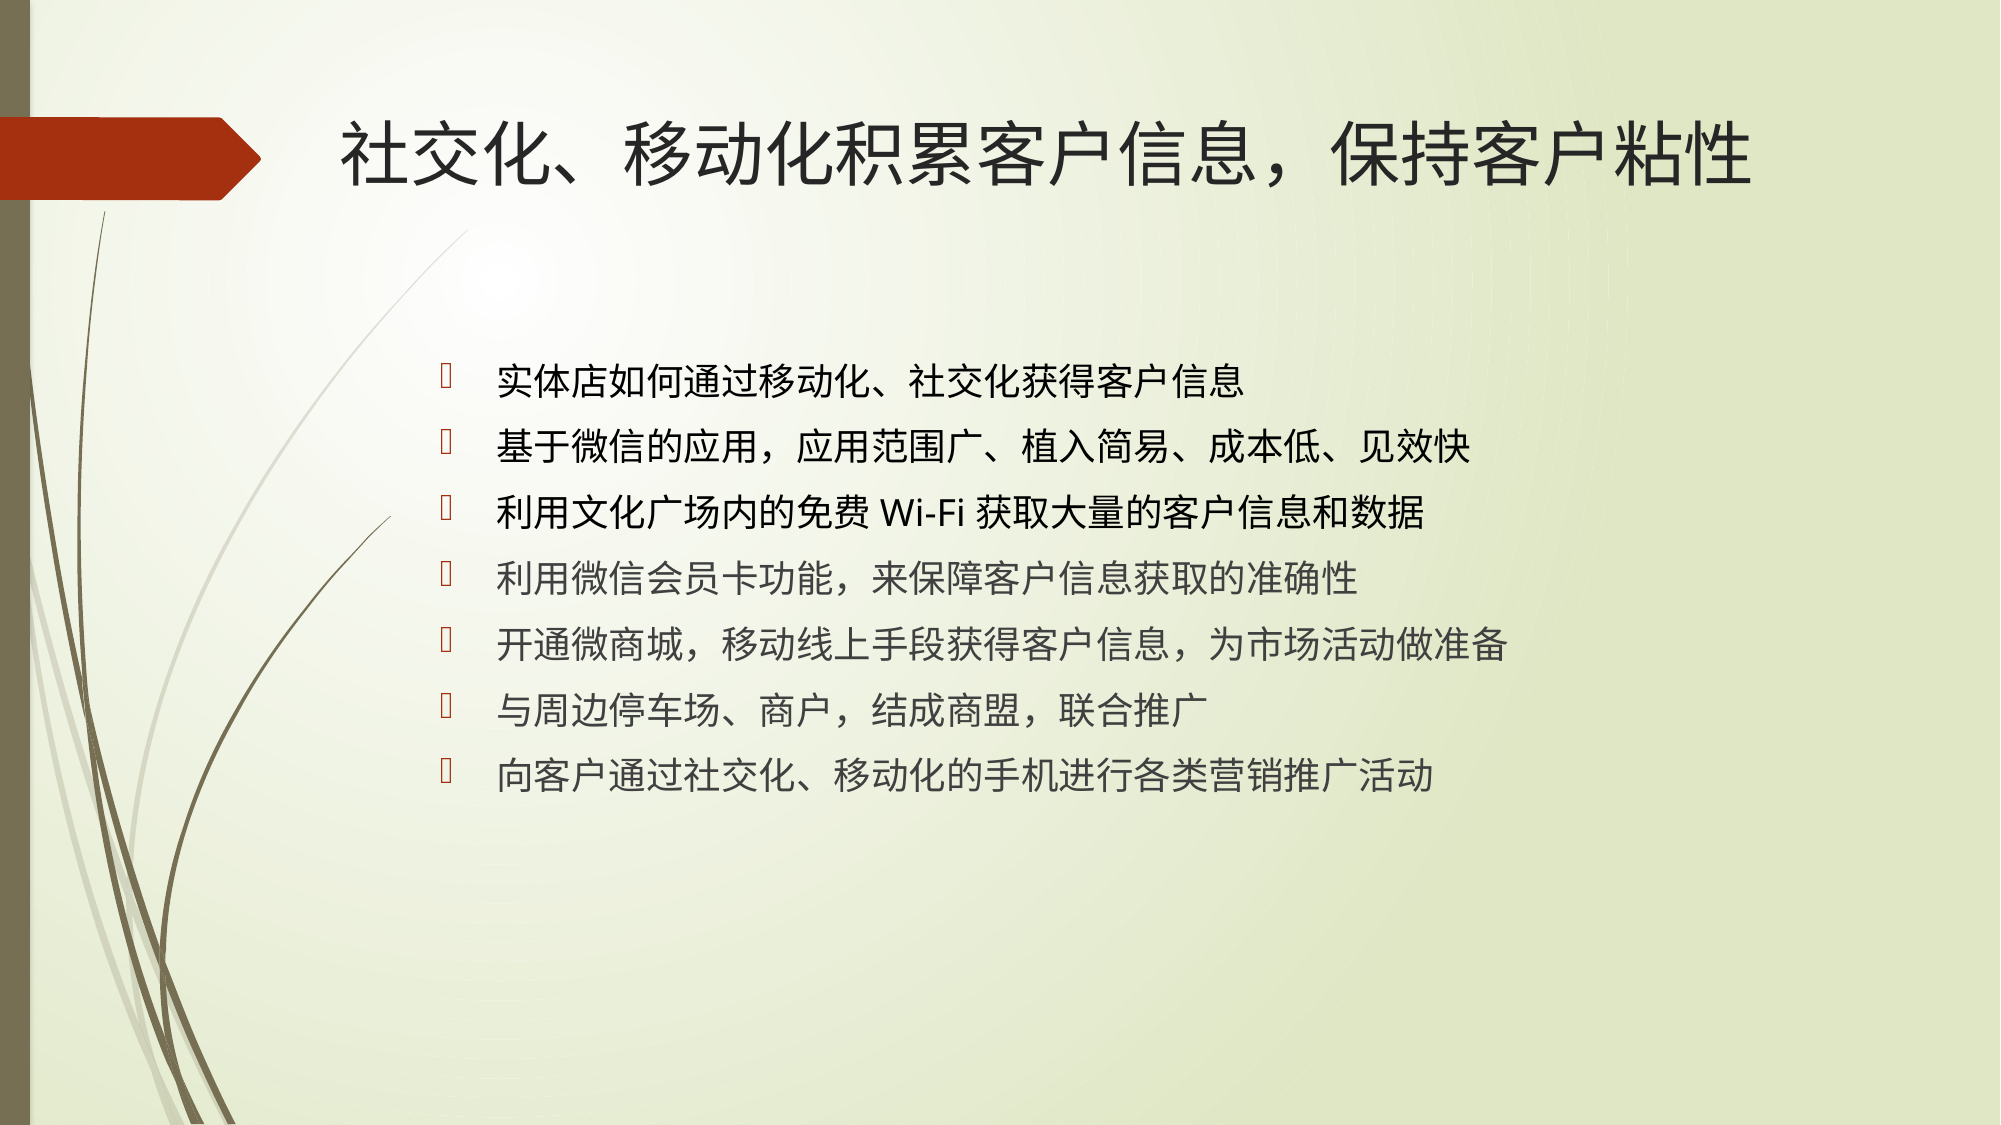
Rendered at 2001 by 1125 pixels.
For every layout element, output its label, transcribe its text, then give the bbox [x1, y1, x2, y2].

title 社交化、移动化积累客户信息，保持客户粘性 [324, 102, 1787, 313]
list 实体店如何通过移动化、社交化获得客户信息 基于微信的应用，应用范围广、植入简易、成本低、见效快 利用文化广场内的免费Wi-Fi获取大量的客户信息和数据 利用微信会员卡功能，来保障客户信息获取的准确性 开通微商城，移动线上手段获得客户信息，为市场活动做准备 与周边停车场、商户，结成商盟，联合推广 向客户通过社交化、移动化的手机进行各类营销推广活动 [424, 350, 1888, 970]
